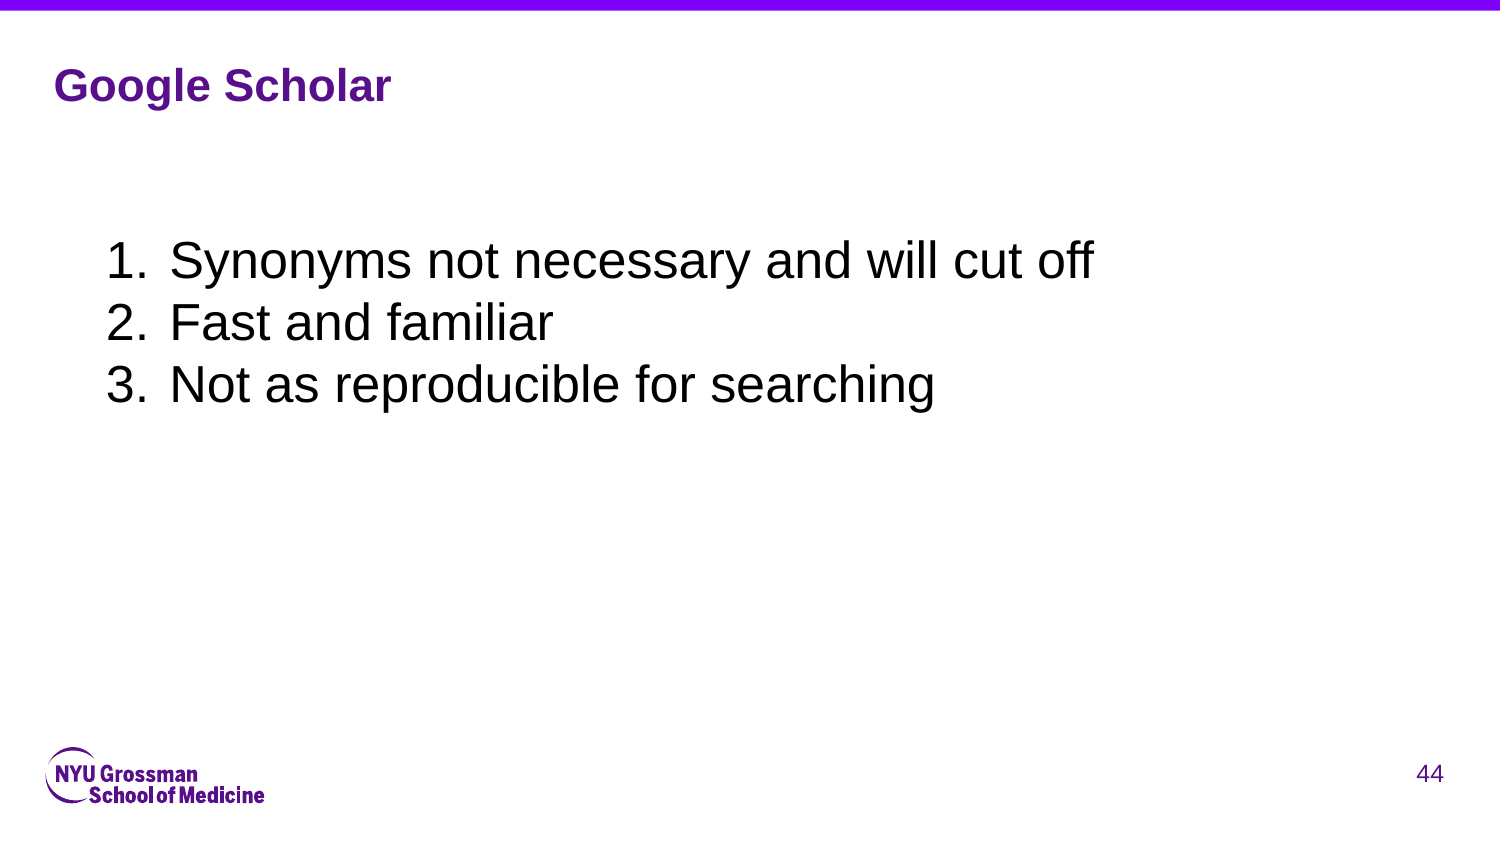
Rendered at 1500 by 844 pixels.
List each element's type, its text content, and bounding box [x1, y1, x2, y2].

text_box Synonyms not necessary and will cut off Fast and familiar Not as reproducible for searching [79, 210, 1398, 429]
title Google Scholar [53, 55, 1275, 167]
slide_number ‹#› [1397, 761, 1445, 785]
